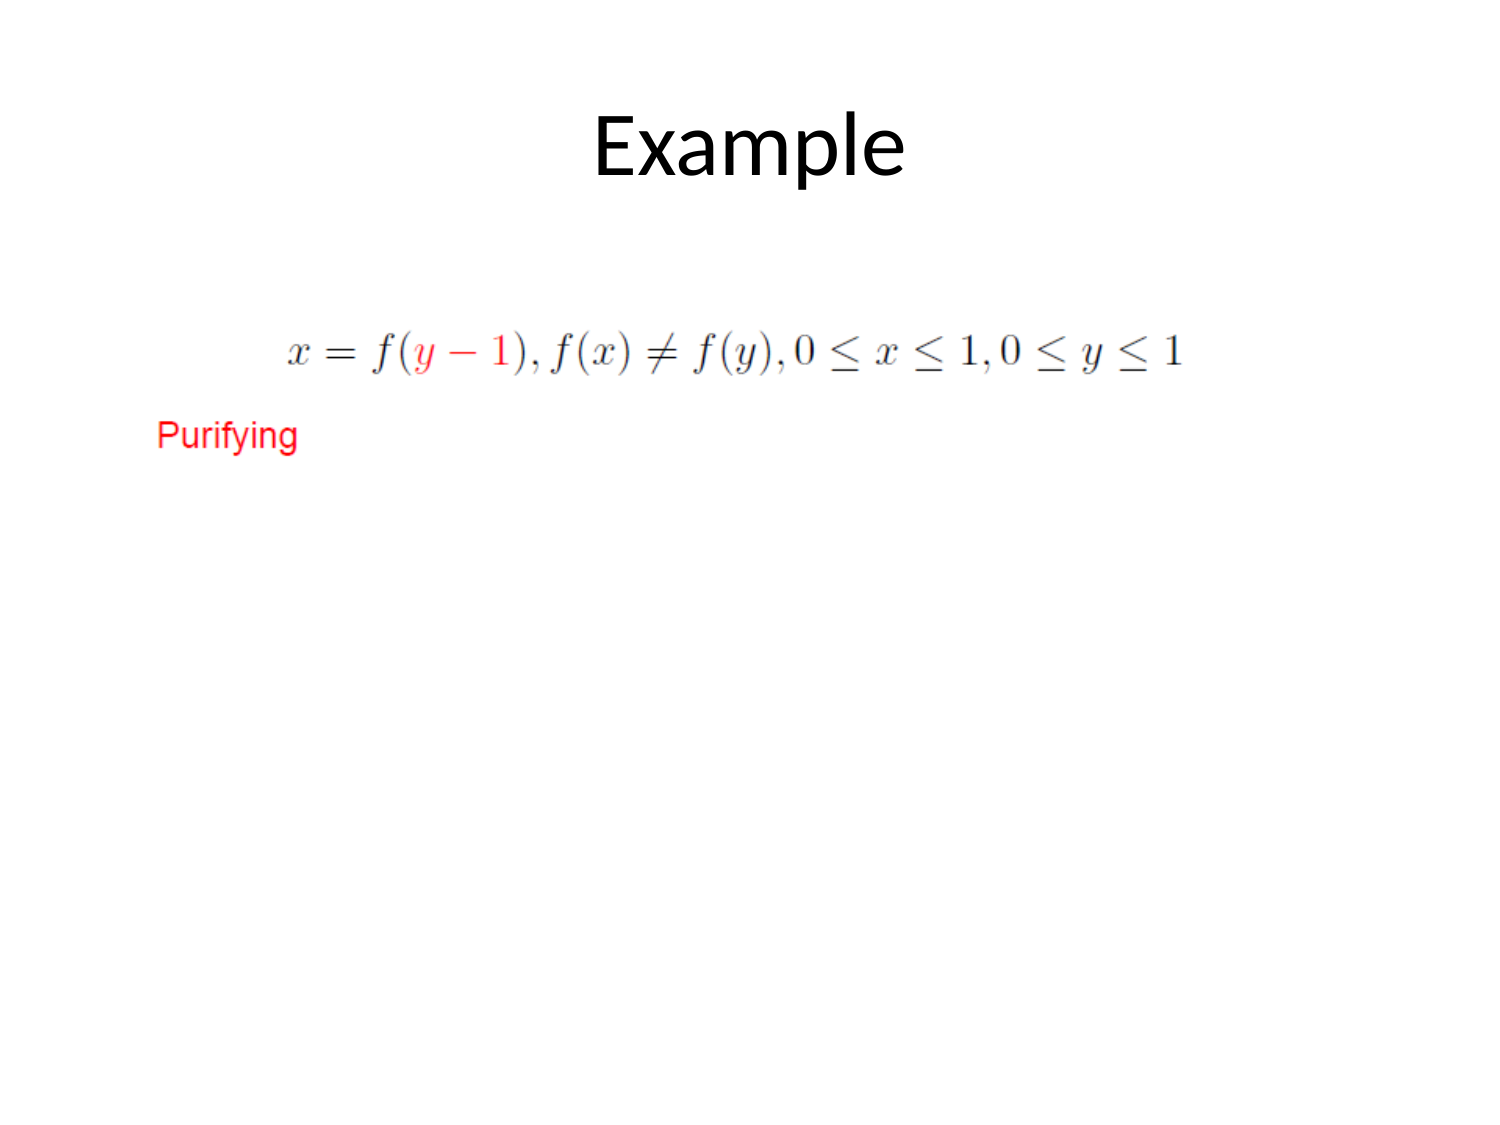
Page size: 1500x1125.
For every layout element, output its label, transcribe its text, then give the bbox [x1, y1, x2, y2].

title Example [75, 45, 1425, 233]
picture [136, 313, 1222, 465]
